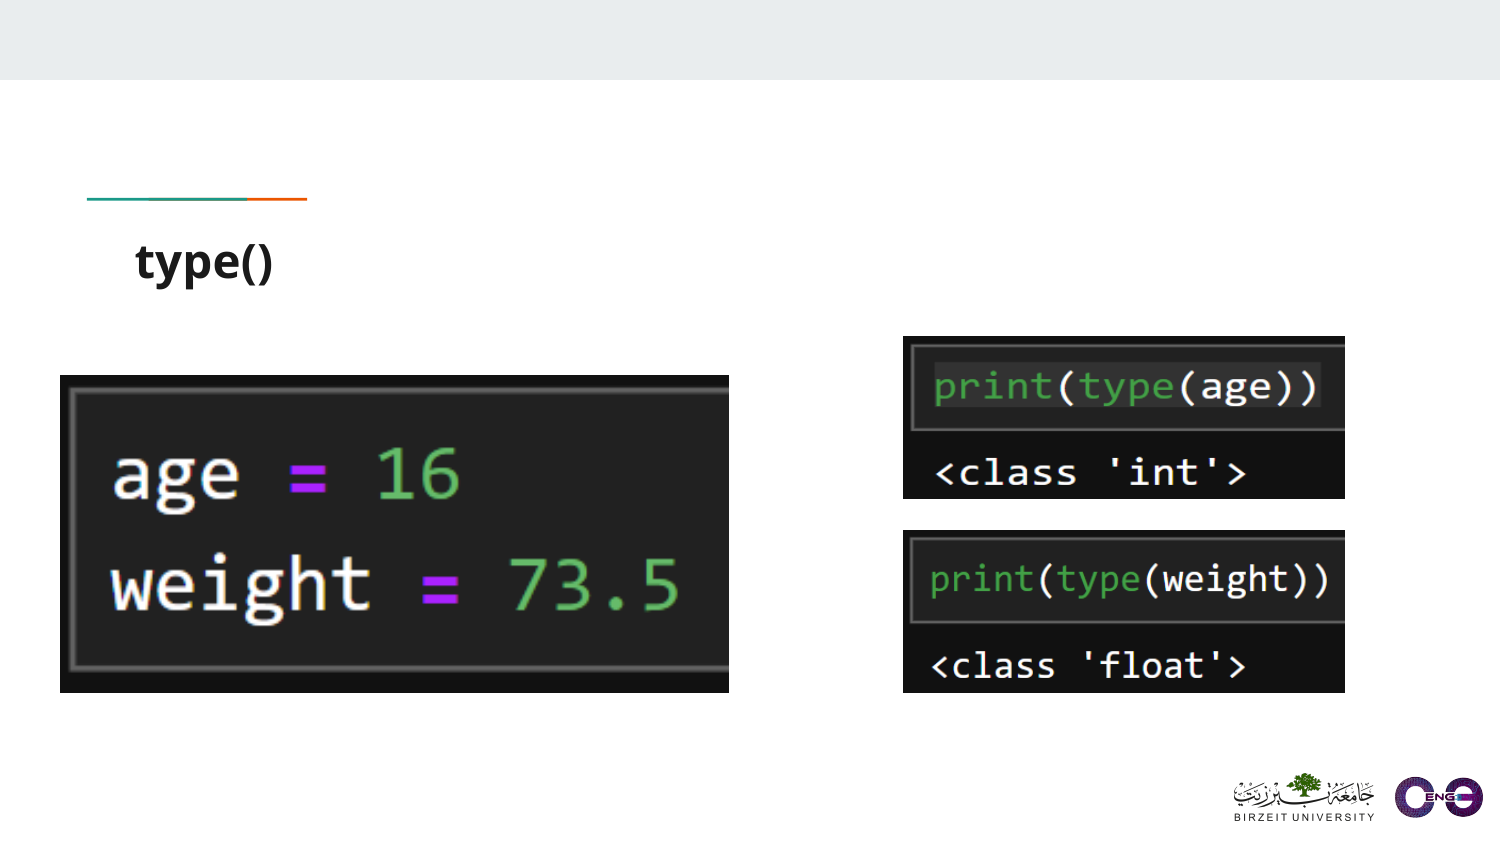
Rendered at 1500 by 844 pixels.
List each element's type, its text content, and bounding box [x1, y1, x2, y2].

picture [903, 336, 1346, 499]
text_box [1233, 748, 1488, 844]
picture [60, 375, 730, 693]
title type() [119, 216, 1381, 305]
picture [903, 530, 1346, 693]
